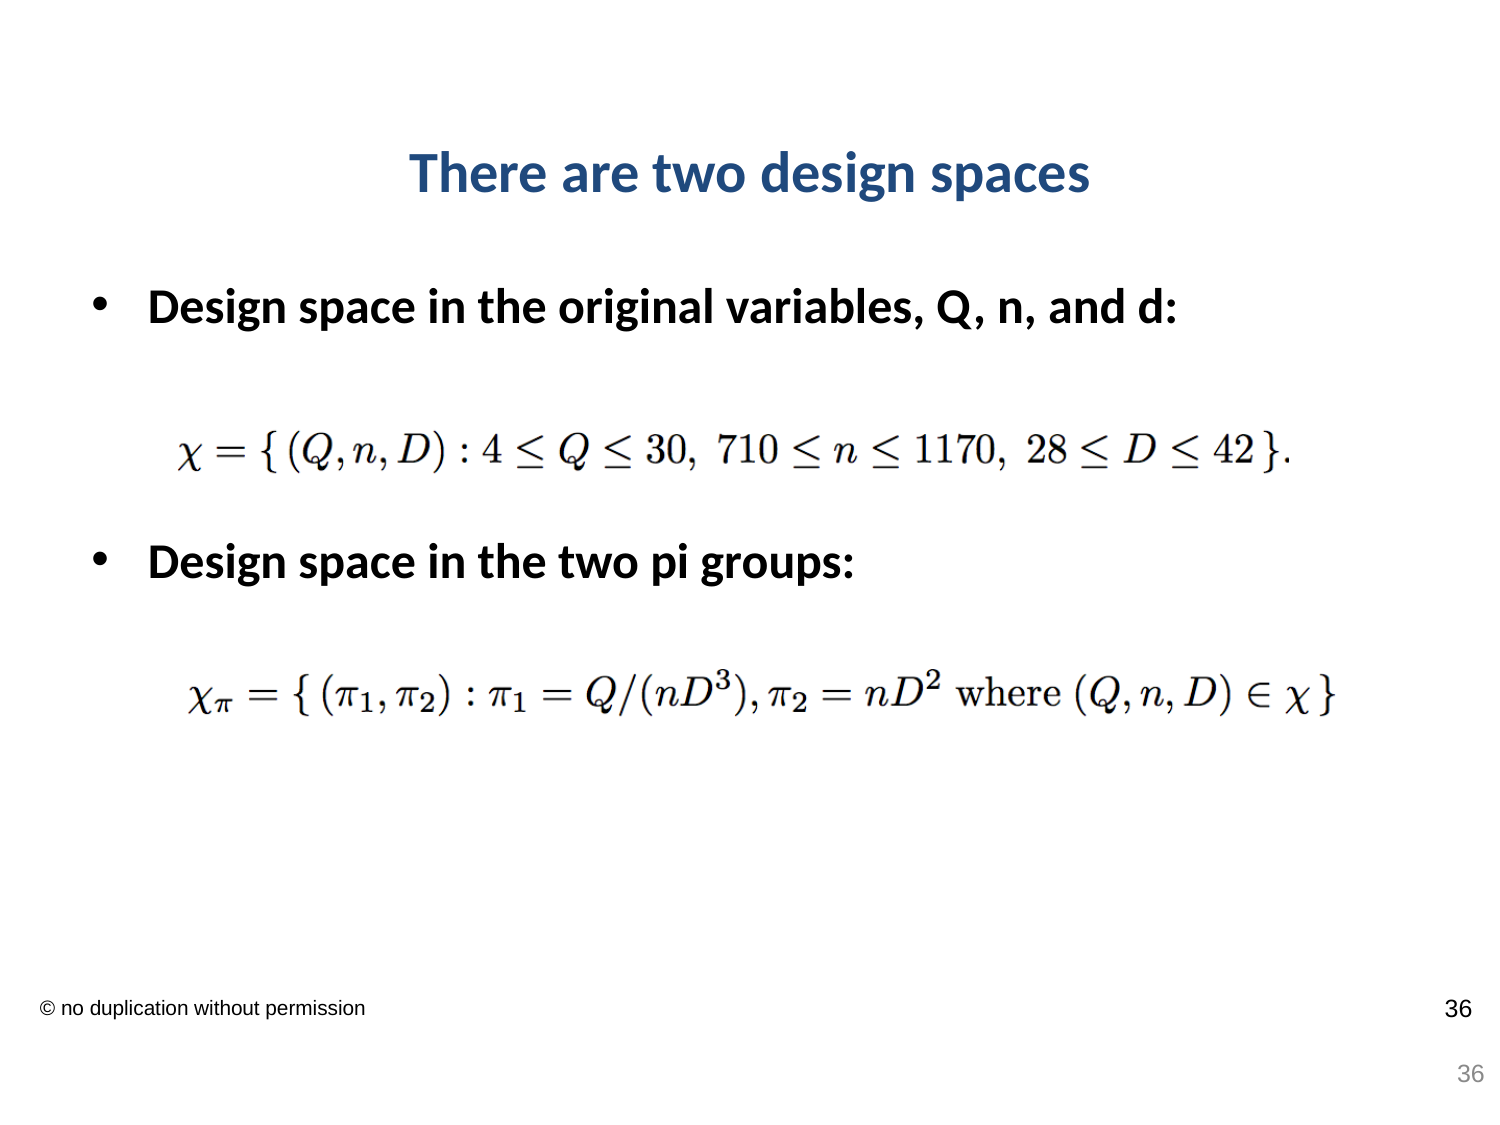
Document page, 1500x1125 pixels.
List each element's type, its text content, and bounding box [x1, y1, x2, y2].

title There are two design spaces [75, 75, 1425, 263]
slide_number 36 [1149, 1042, 1500, 1103]
list Design space in the original variables, Q, n, and d: Design space in the two pi groups: [76, 266, 1427, 1009]
picture [150, 646, 1339, 735]
picture [150, 395, 1289, 488]
